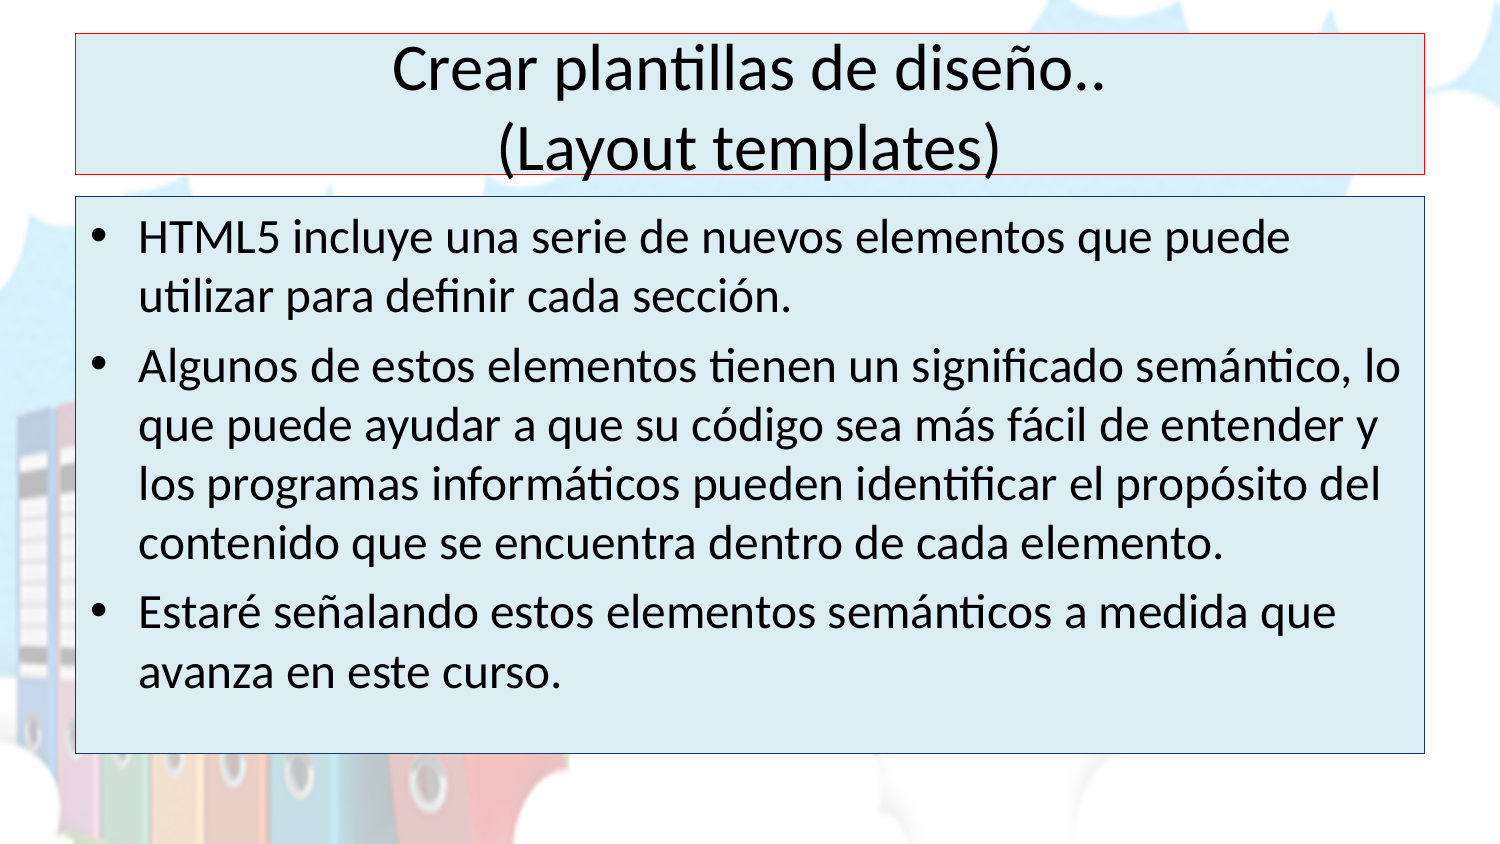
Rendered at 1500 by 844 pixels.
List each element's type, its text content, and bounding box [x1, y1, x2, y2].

list HTML5 incluye una serie de nuevos elementos que puede utilizar para definir cada sección. Algunos de estos elementos tienen un significado semántico, lo que puede ayudar a que su código sea más fácil de entender y los programas informáticos pueden identificar el propósito del contenido que se encuentra dentro de cada elemento. Estaré señalando estos elementos semánticos a medida que avanza en este curso. [75, 196, 1425, 754]
title Crear plantillas de diseño.. (Layout templates) [75, 33, 1425, 175]
